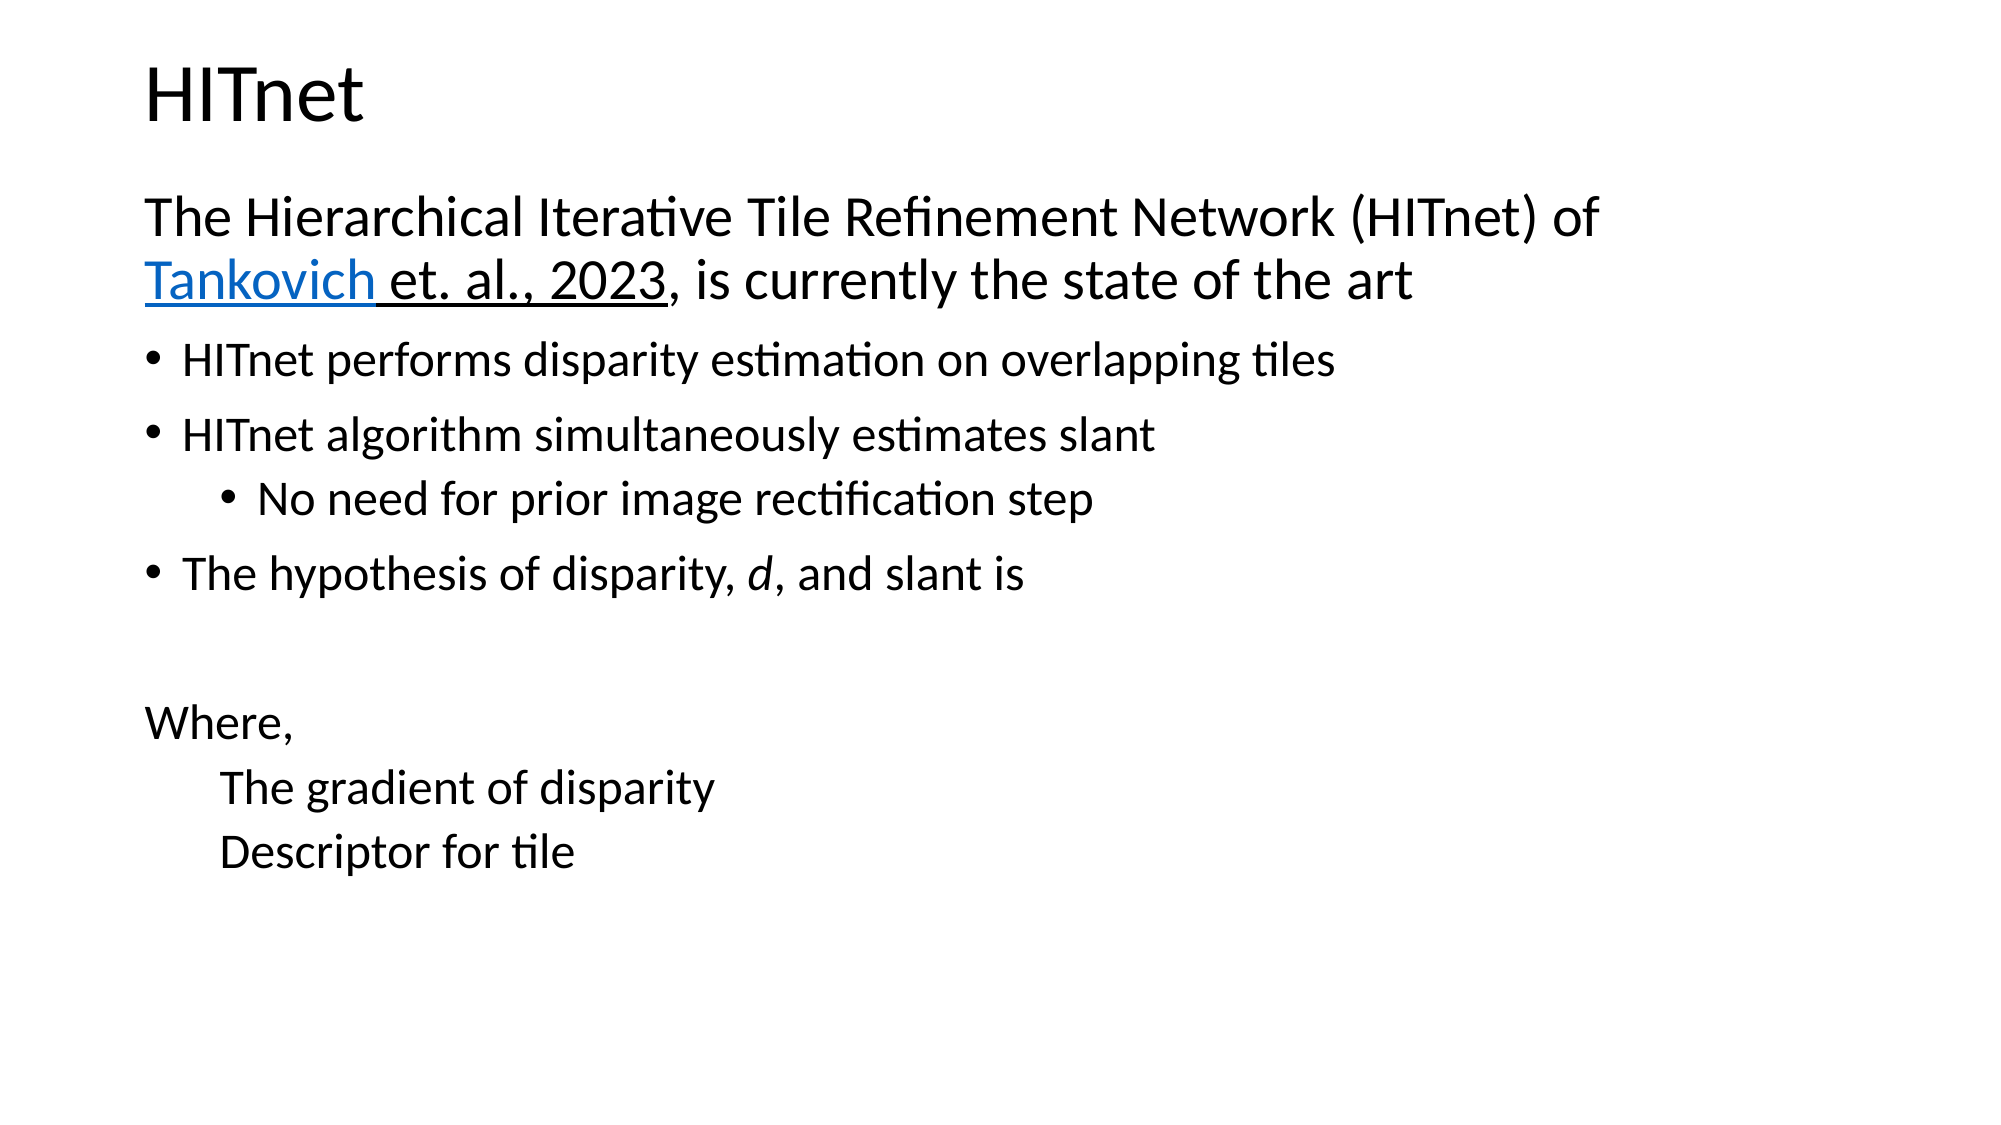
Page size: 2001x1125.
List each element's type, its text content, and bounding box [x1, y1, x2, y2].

title HITnet [129, 22, 1855, 166]
